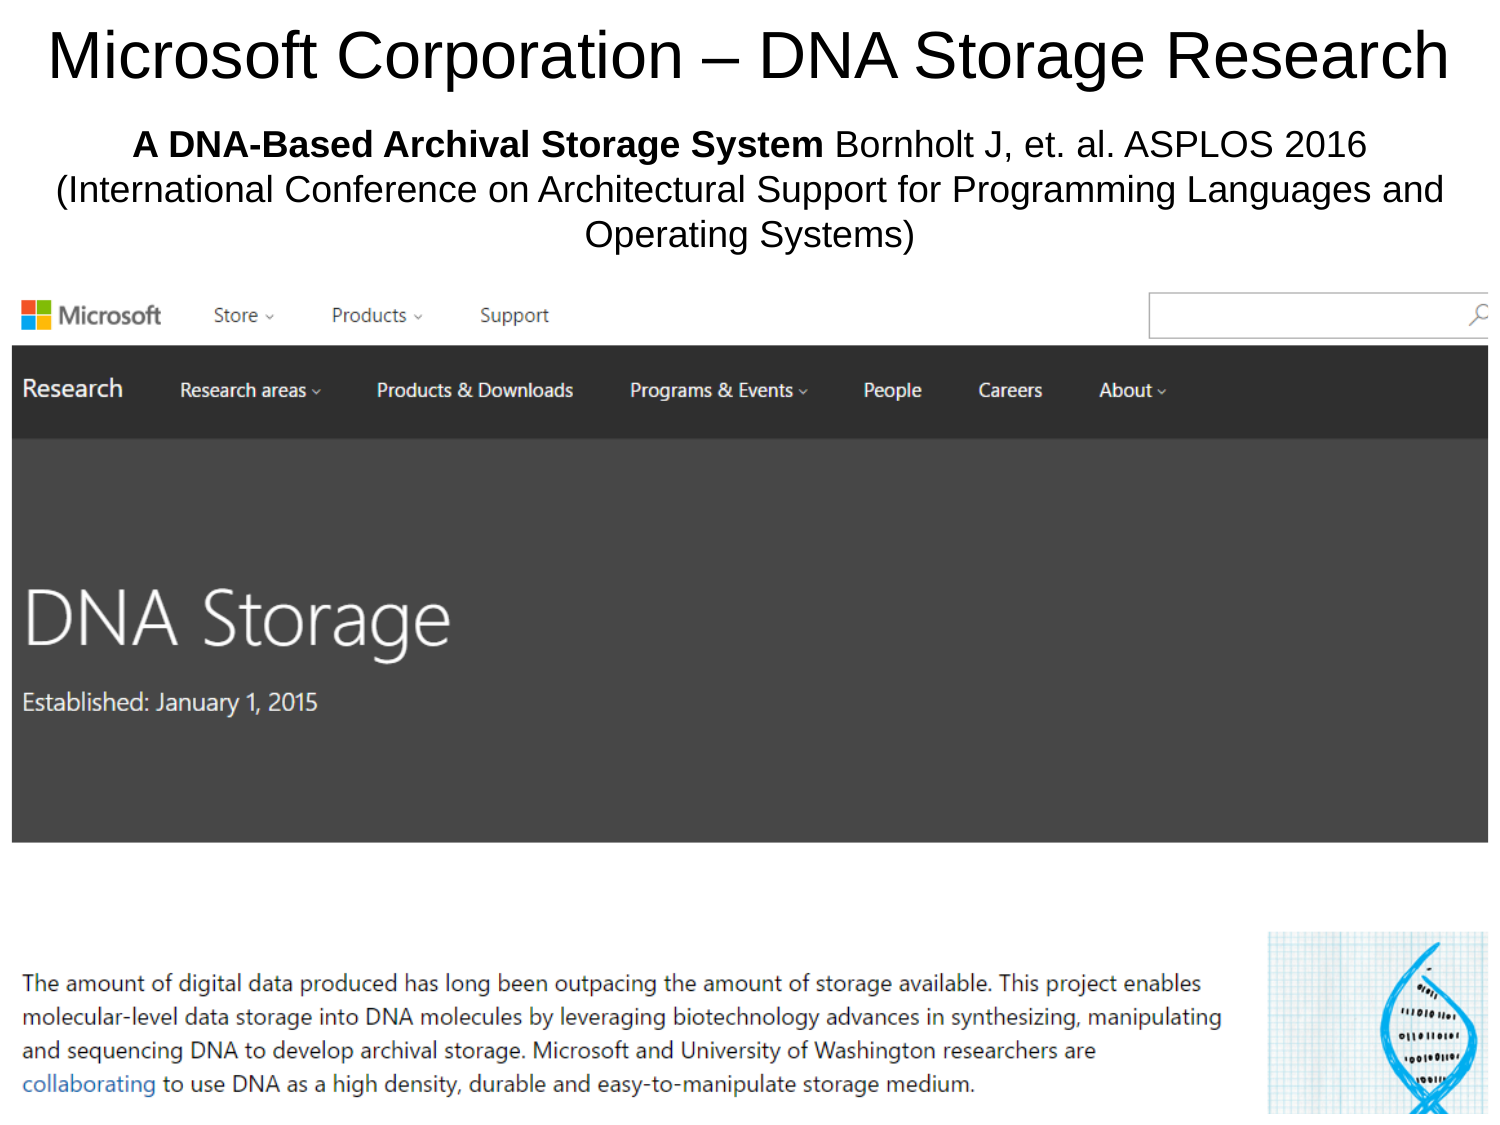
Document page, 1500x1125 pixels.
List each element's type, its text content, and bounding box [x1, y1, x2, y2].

picture [11, 287, 1489, 1114]
text_box Microsoft Corporation – DNA Storage Research [33, 4, 1467, 99]
text_box A DNA-Based Archival Storage System Bornholt J, et. al. ASPLOS 2016 (International Conference on Architectural Support for Programming Languages and Operating Systems) [18, 112, 1482, 263]
